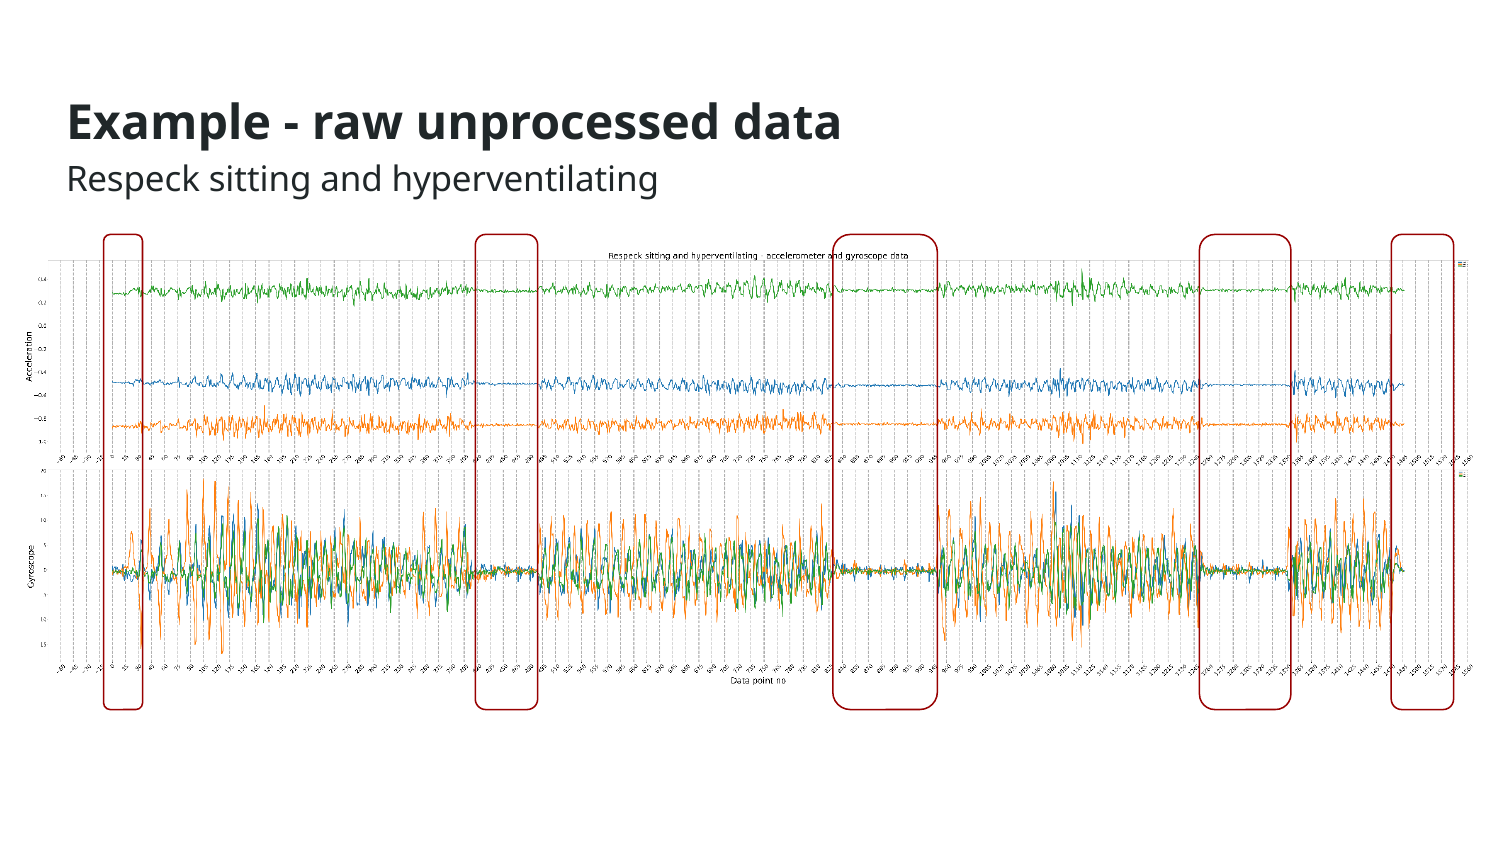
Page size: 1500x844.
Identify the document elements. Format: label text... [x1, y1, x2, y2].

picture [24, 250, 1476, 687]
text_box [833, 695, 937, 710]
text_box [1199, 695, 1291, 710]
text_box [103, 234, 143, 249]
title Example - raw unprocessed data Respeck sitting and hyperventilating [51, 72, 1449, 217]
text_box [1199, 234, 1291, 249]
text_box [833, 234, 937, 249]
text_box [103, 695, 143, 710]
text_box [1391, 234, 1454, 249]
text_box [1391, 695, 1454, 710]
text_box [475, 234, 538, 249]
text_box [475, 695, 538, 710]
